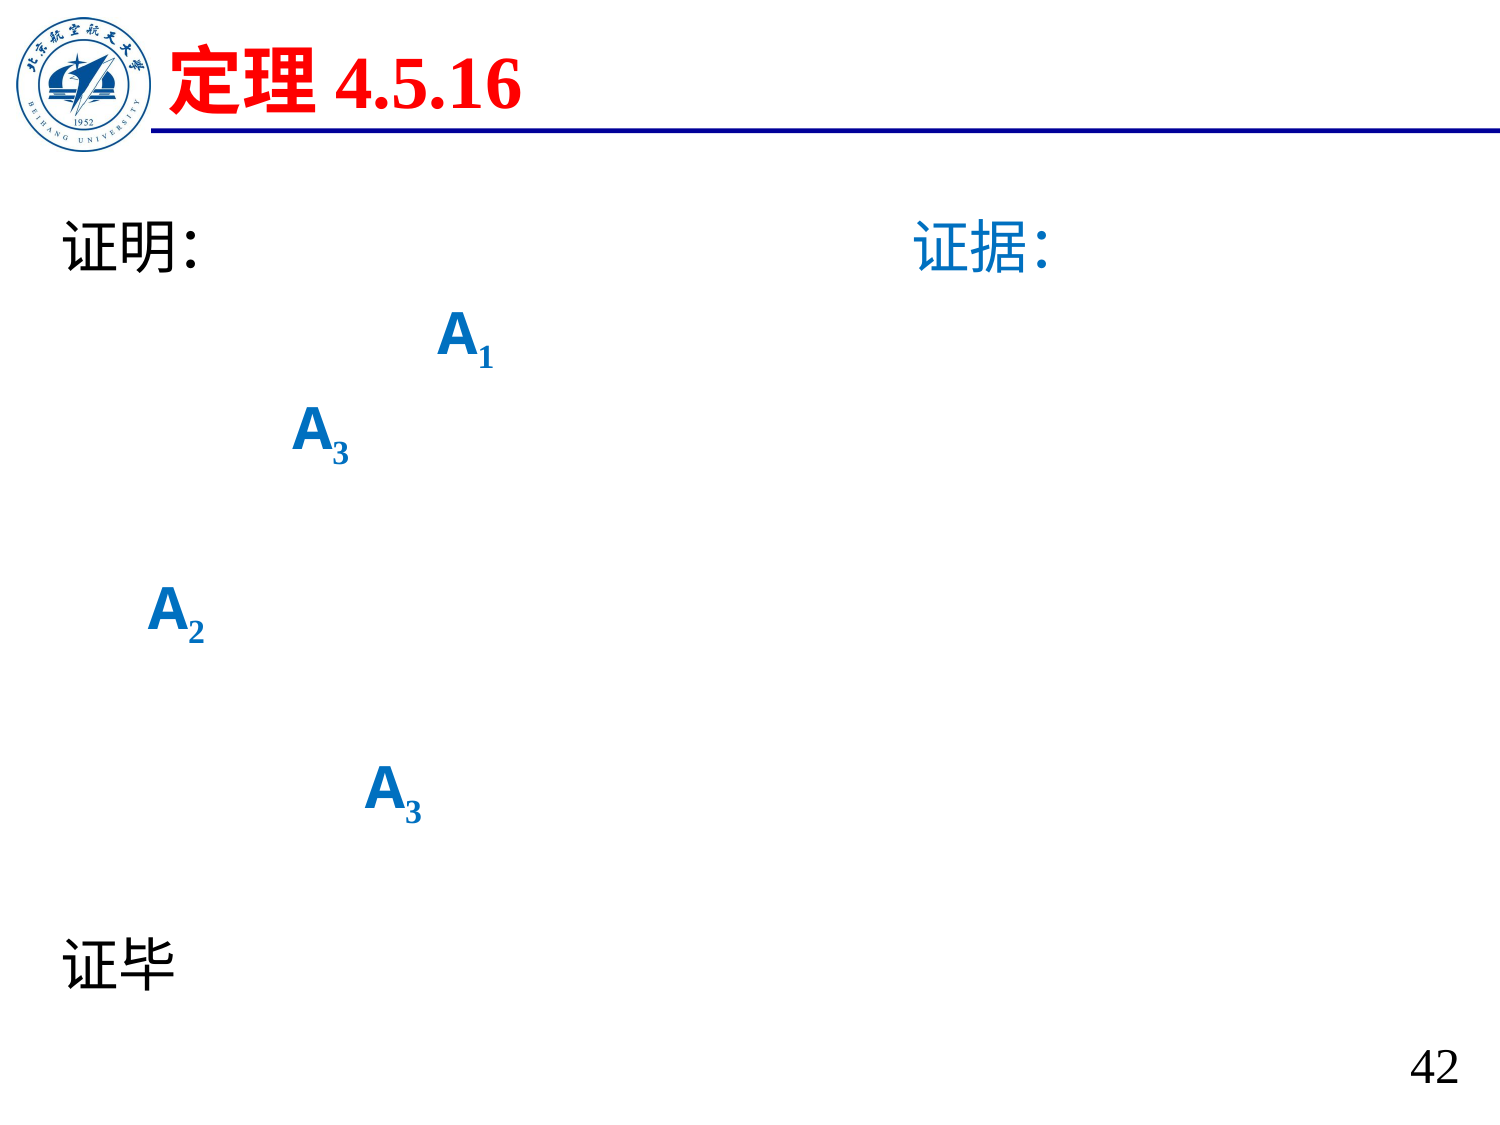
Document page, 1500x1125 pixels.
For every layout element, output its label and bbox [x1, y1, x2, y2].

picture [16, 17, 151, 152]
